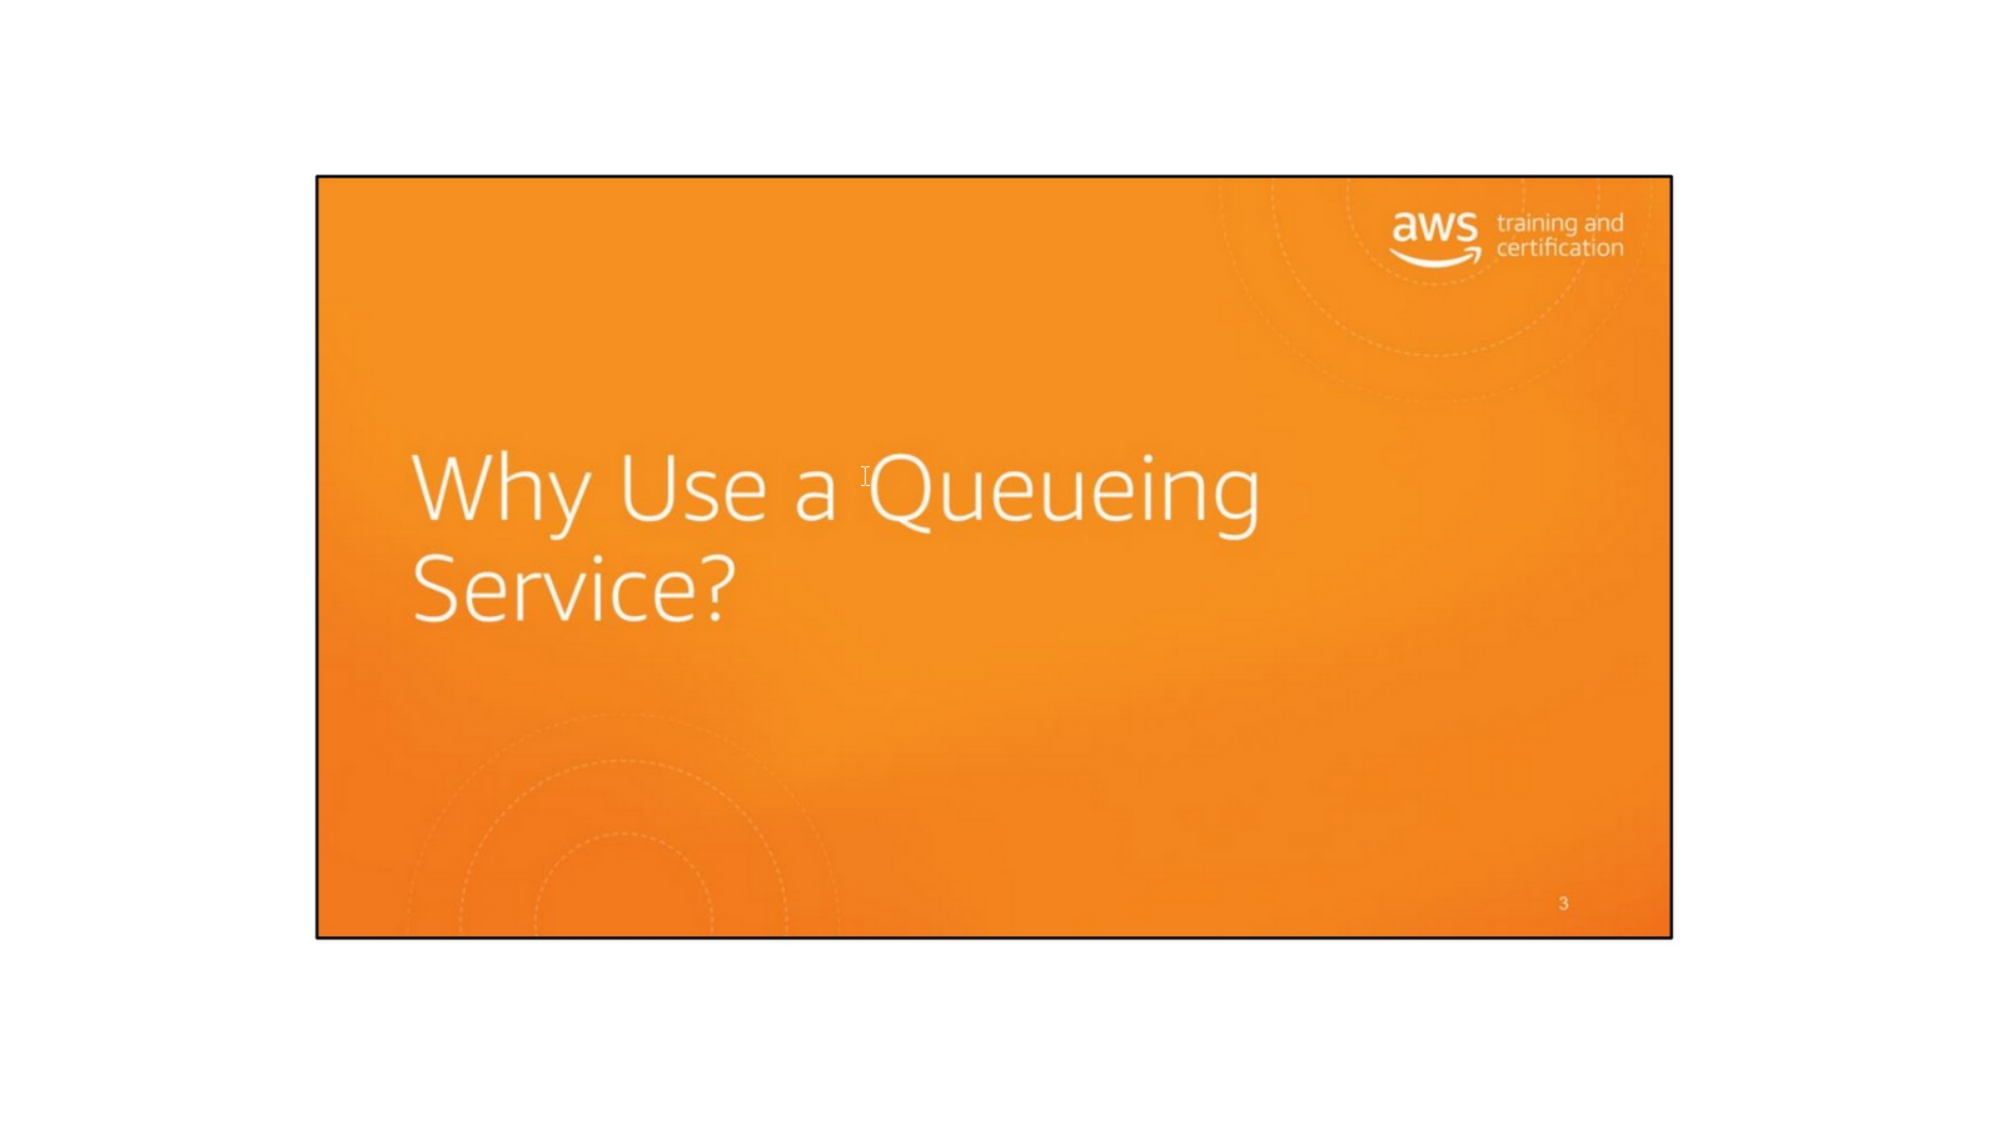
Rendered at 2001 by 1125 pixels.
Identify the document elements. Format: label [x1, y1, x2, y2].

picture [313, 171, 1687, 954]
